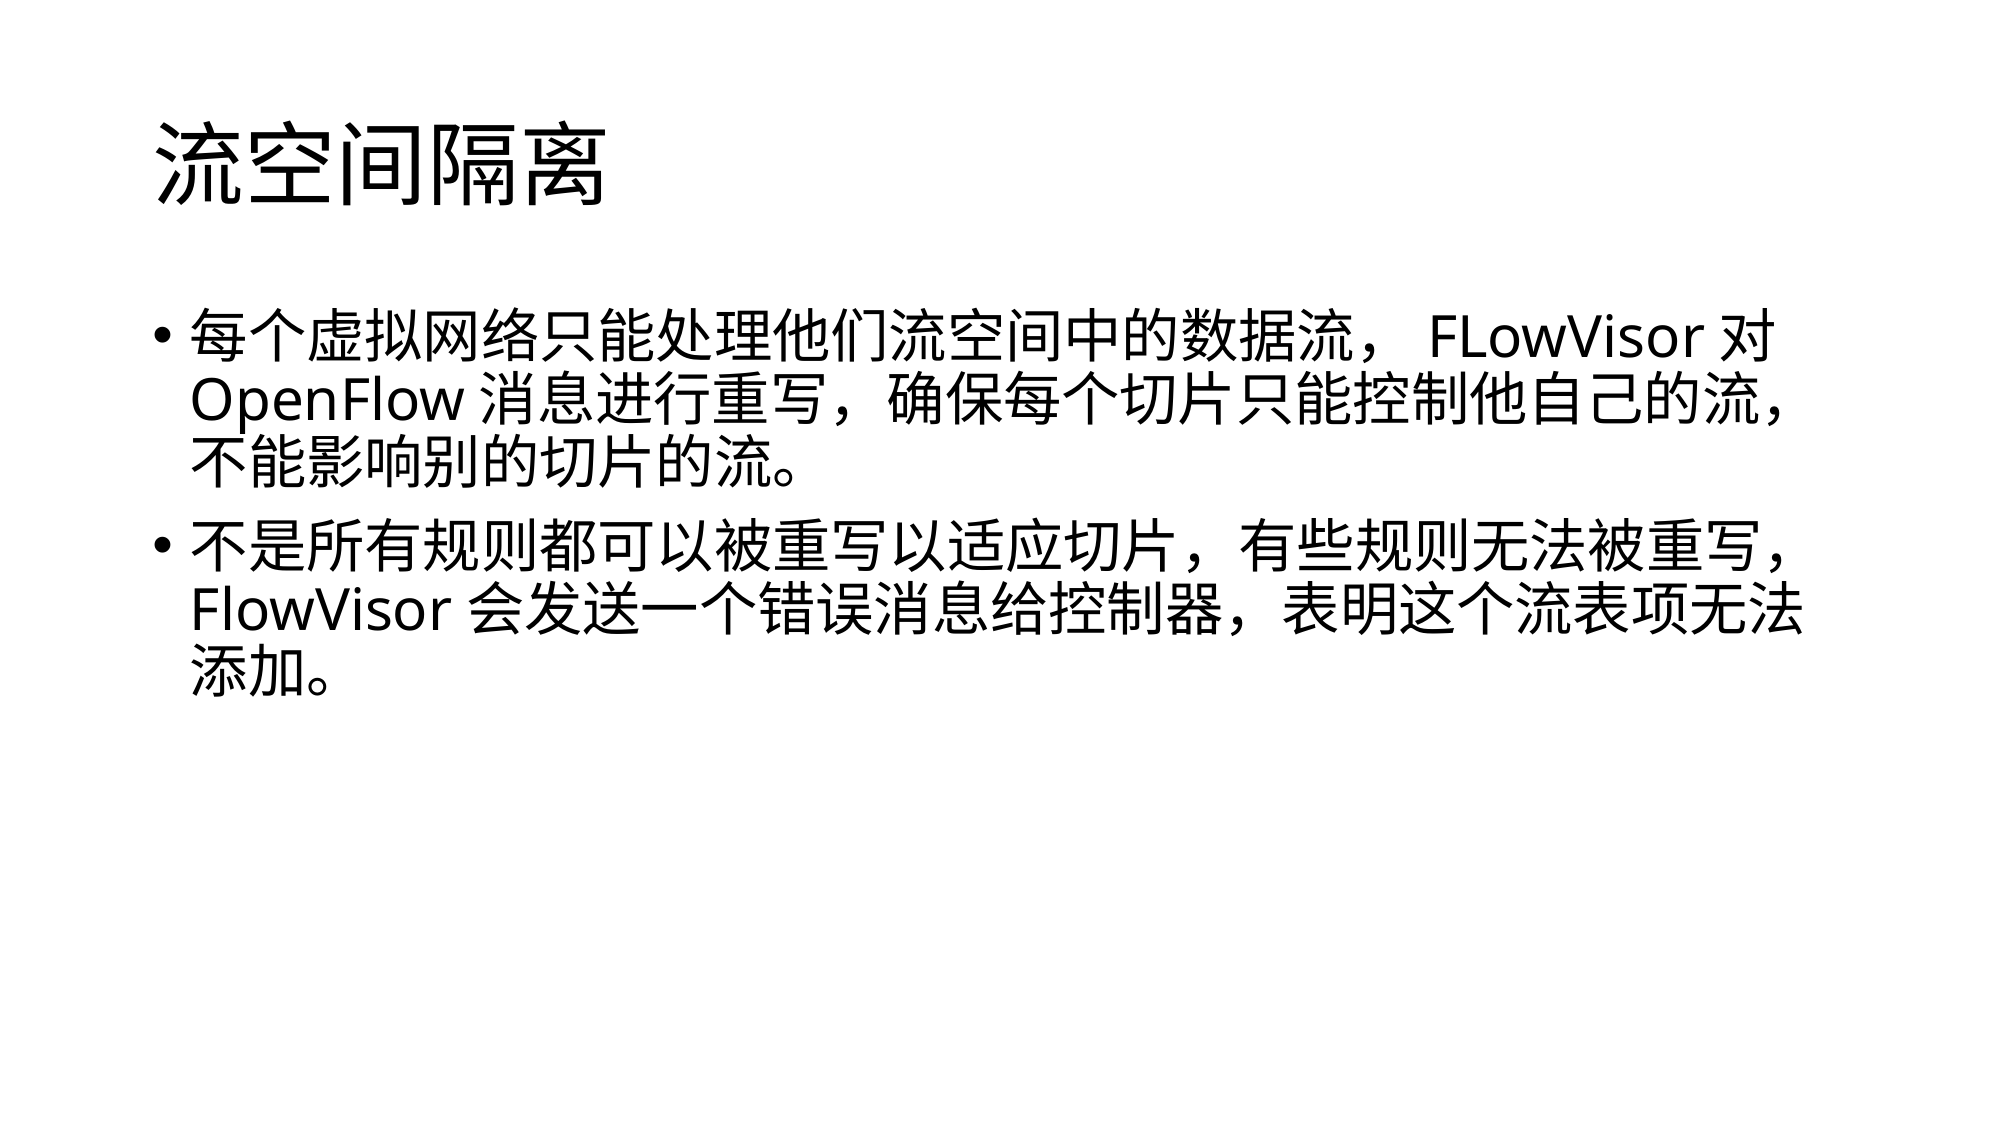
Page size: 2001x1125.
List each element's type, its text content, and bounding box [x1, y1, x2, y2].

title 流空间隔离 [137, 59, 1863, 278]
list 每个虚拟网络只能处理他们流空间中的数据流，FLowVisor对OpenFlow消息进行重写，确保每个切片只能控制他自己的流，不能影响别的切片的流。 不是所有规则都可以被重写以适应切片，有些规则无法被重写，FlowVisor会发送一个错误消息给控制器，表明这个流表项无法添加。 [137, 299, 1863, 1014]
